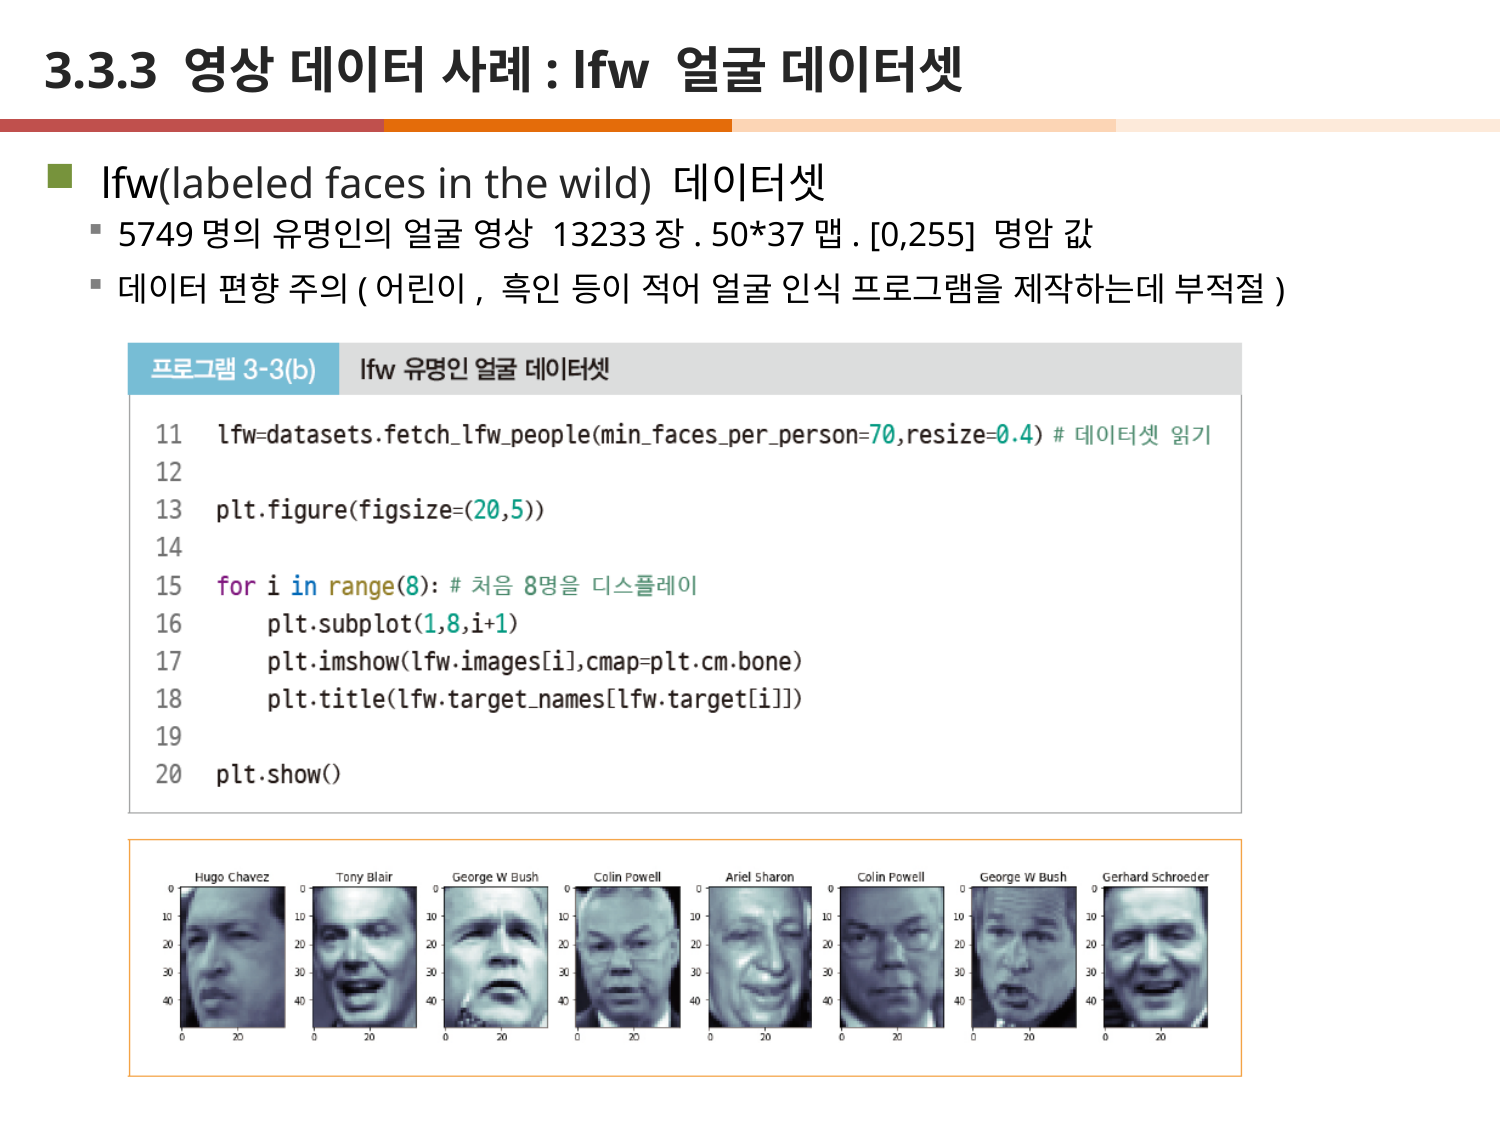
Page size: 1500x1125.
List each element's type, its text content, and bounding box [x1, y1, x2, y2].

picture [123, 337, 1247, 1084]
title 3.3.3 영상 데이터 사례: lfw 얼굴 데이터셋 [29, 23, 1471, 114]
list lfw(labeled faces in the wild) 데이터셋 5749명의 유명인의 얼굴 영상 13233장. 50*37맵. [0,255] 명암 값 데이터 편향 주의(어린이, 흑인 등이 적어 얼굴 인식 프로그램을 제작하는데 부적절) [29, 148, 1471, 1083]
